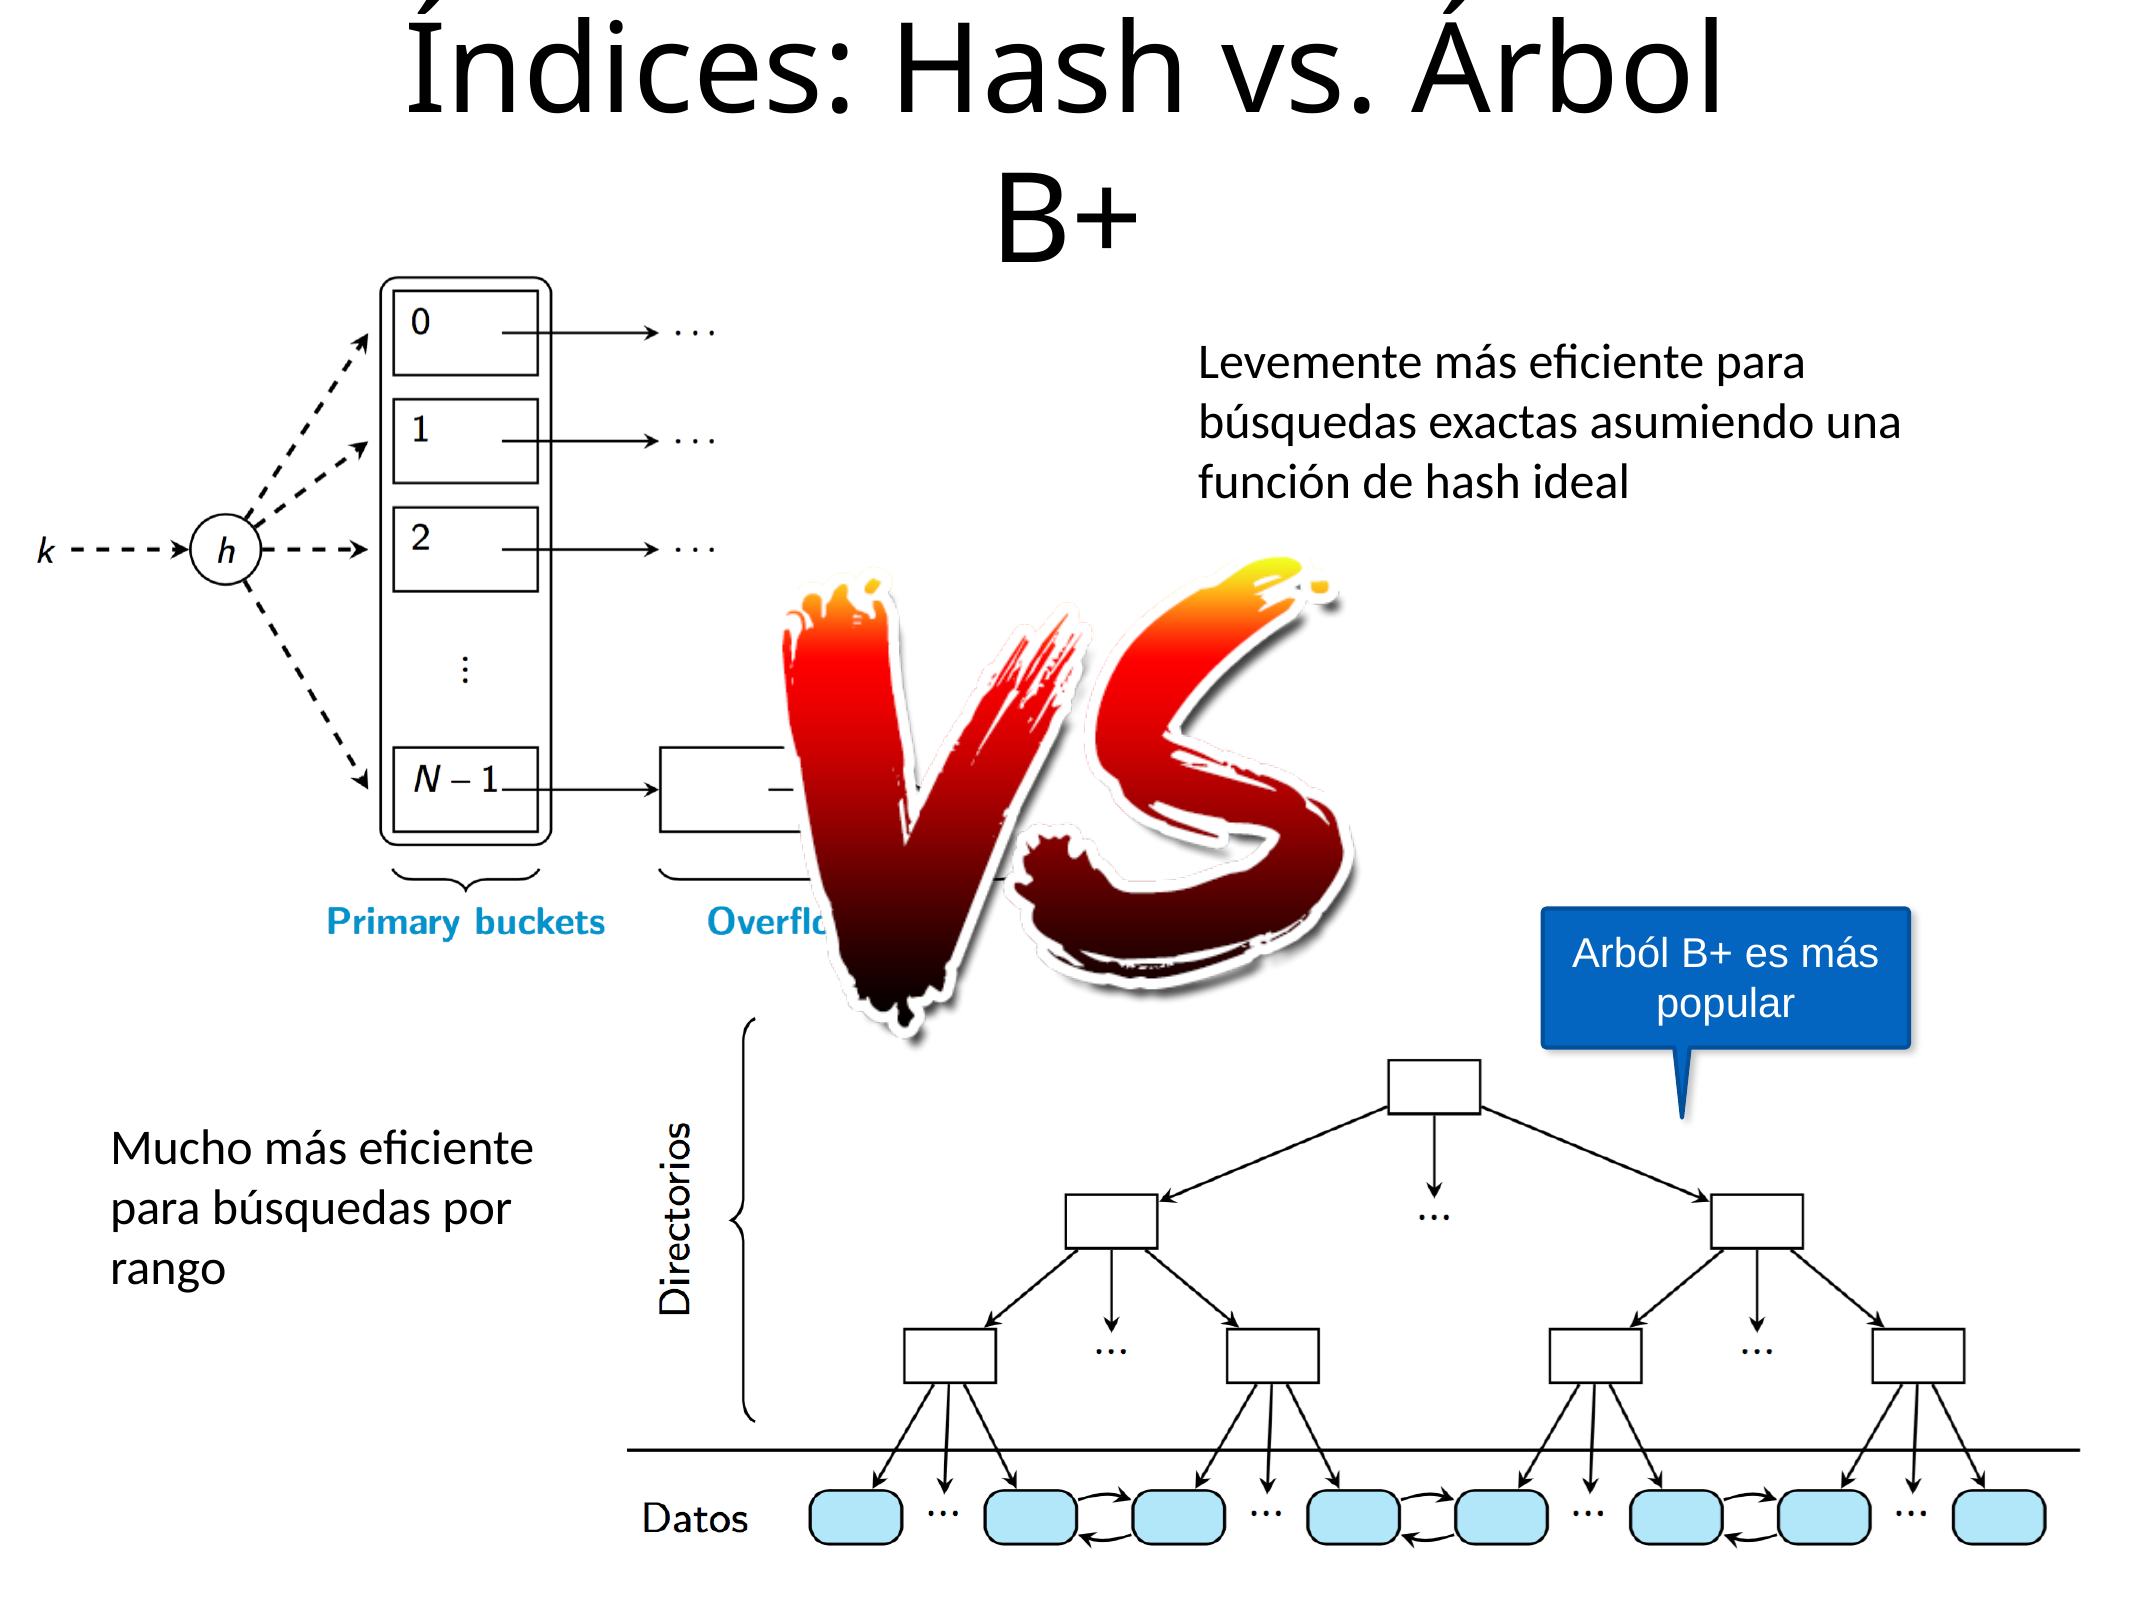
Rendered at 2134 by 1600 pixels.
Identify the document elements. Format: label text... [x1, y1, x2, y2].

text_box Índices: Hash vs. Árbol B+ [307, 0, 1826, 297]
text_box Arból B+ es más popular [1542, 908, 1909, 968]
picture [4, 222, 2119, 1589]
text_box Mucho más eficiente para búsquedas por rango [99, 1103, 583, 1305]
text_box Levemente más eficiente para búsquedas exactas asumiendo una función de hash ideal [1187, 318, 1984, 520]
